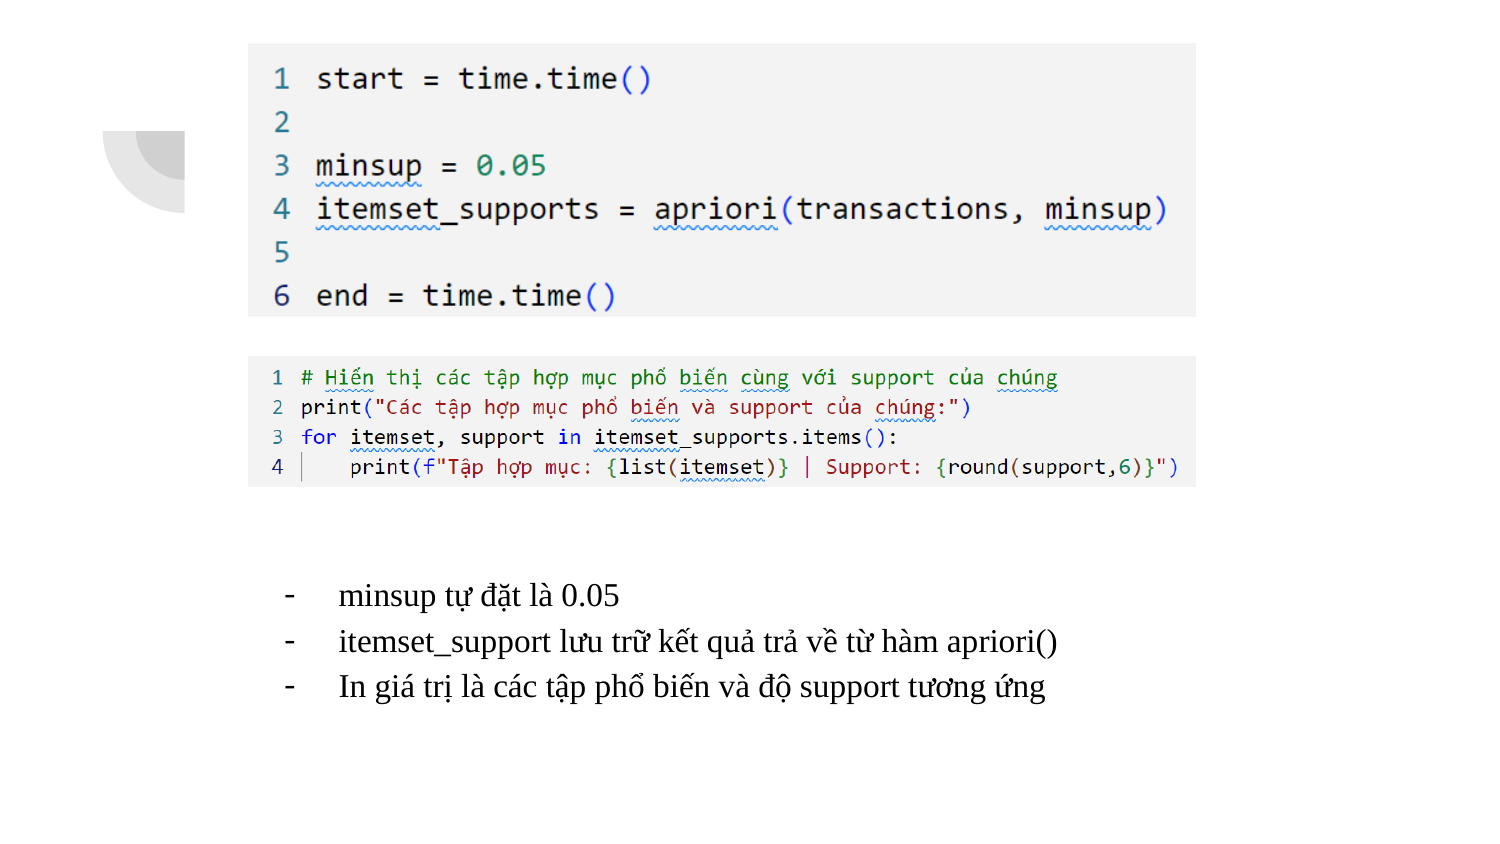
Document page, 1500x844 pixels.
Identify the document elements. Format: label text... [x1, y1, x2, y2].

picture [248, 356, 1196, 487]
picture [248, 43, 1196, 318]
title minsup tự đặt là 0.05 itemset_support lưu trữ kết quả trả về từ hàm apriori() In giá trị là các tập phổ biến và độ support tương ứng [248, 551, 1196, 728]
